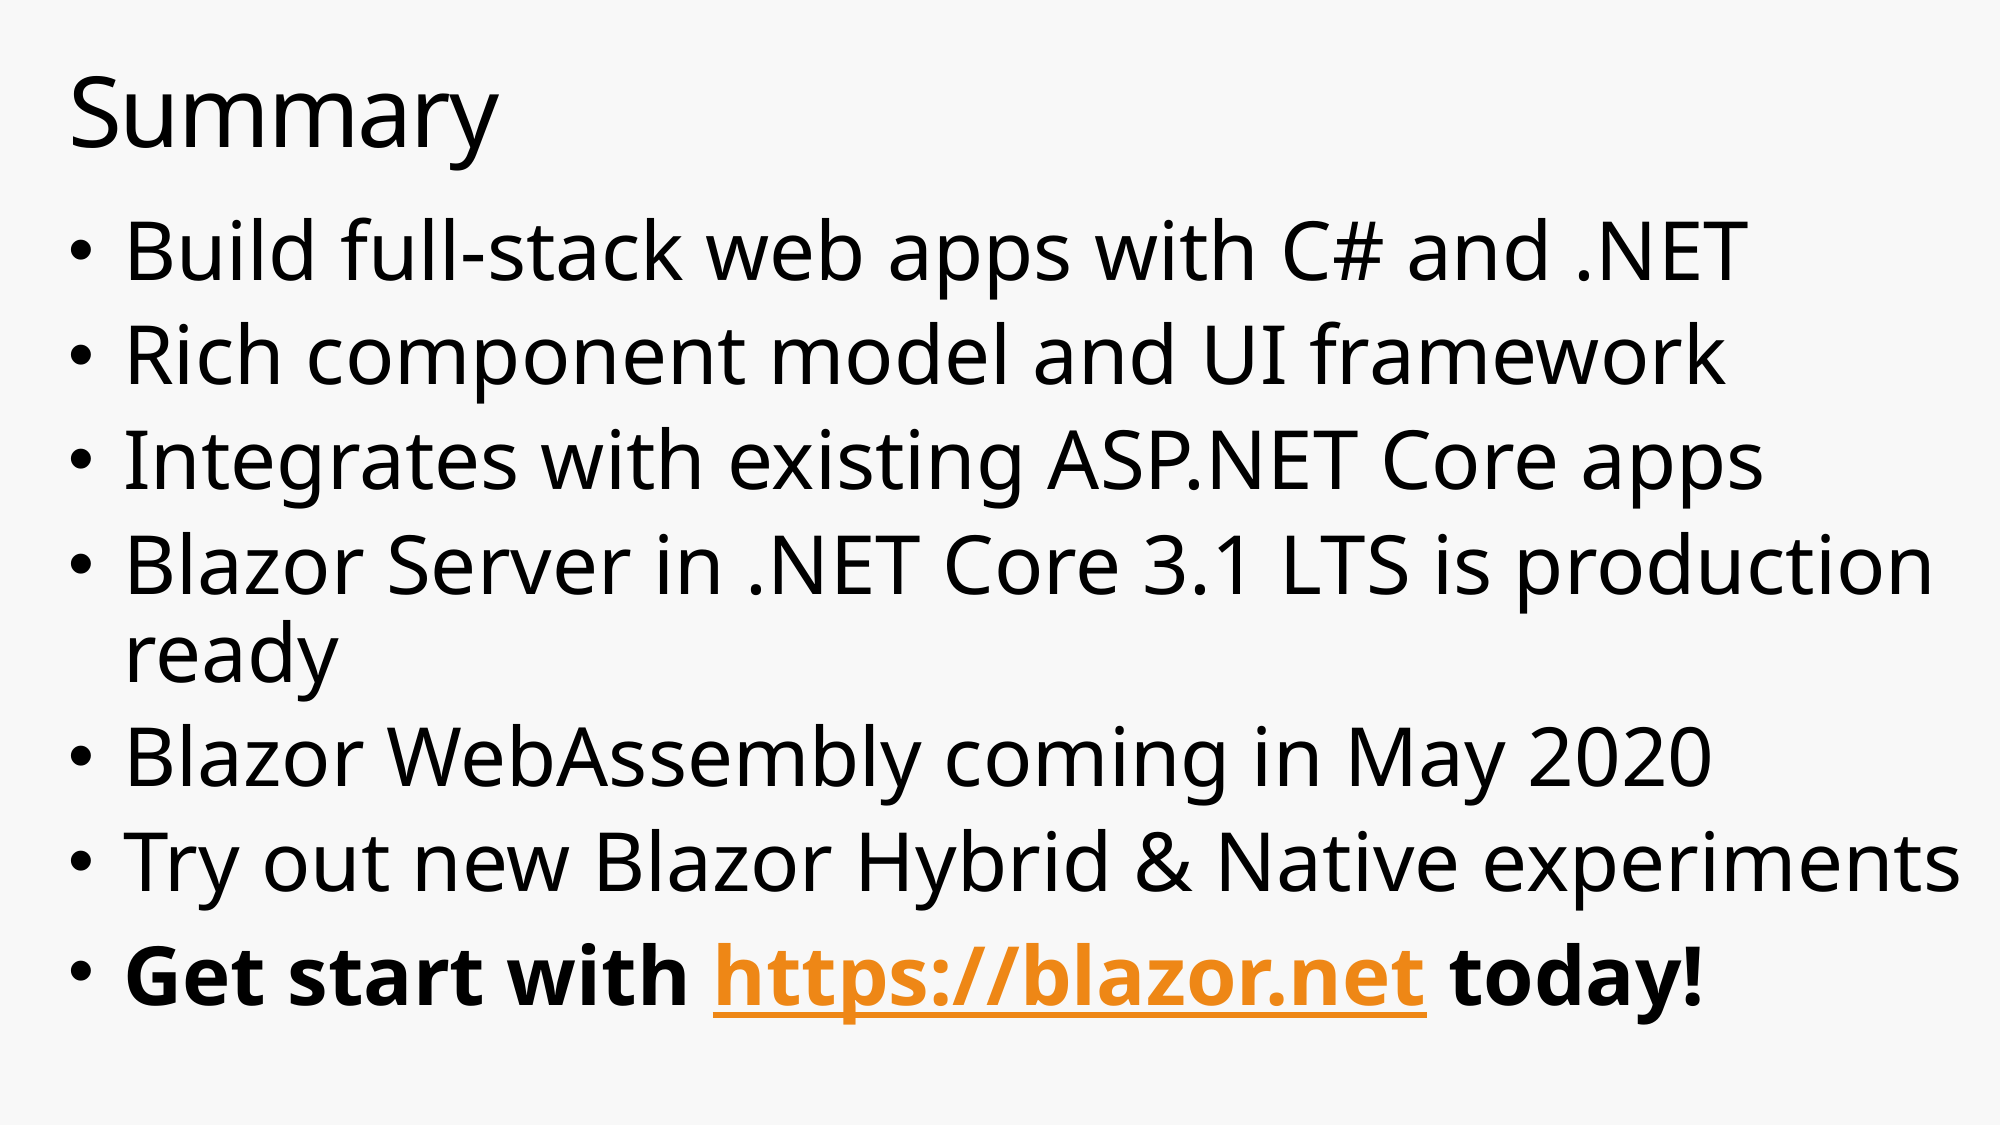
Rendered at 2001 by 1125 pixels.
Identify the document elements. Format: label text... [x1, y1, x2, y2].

title Summary [44, 47, 1957, 196]
list Build full-stack web apps with C# and .NET Rich component model and UI framework Integrates with existing ASP.NET Core apps Blazor Server in .NET Core 3.1 LTS is production ready Blazor WebAssembly coming in May 2020 Try out new Blazor Hybrid & Native experiments Get start with https://blazor.net today! [44, 195, 2000, 968]
